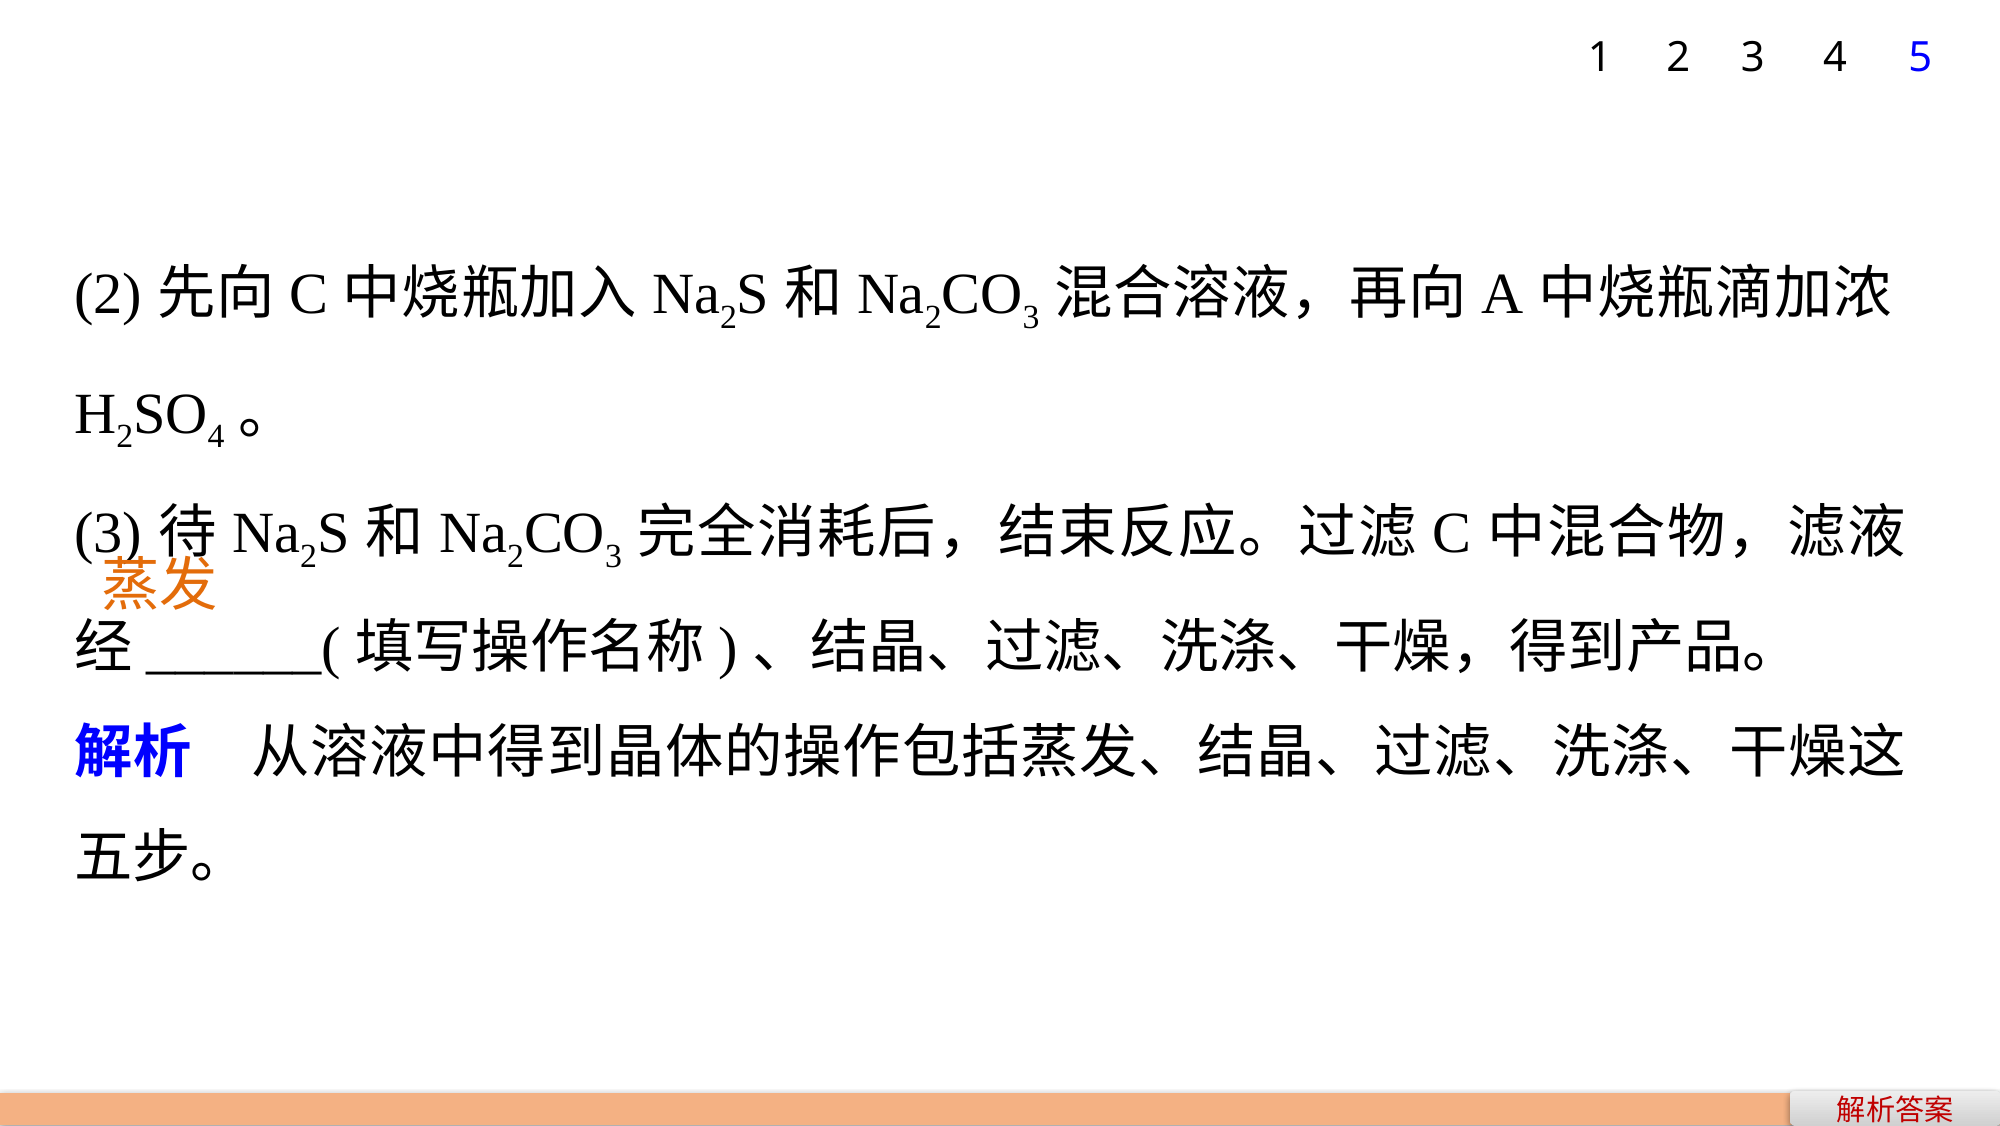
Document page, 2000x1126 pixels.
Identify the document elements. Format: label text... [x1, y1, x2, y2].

text_box 解析答案 [1788, 1089, 2000, 1126]
text_box [0, 1092, 1787, 1126]
text_box 4 [1802, 7, 1868, 102]
text_box 5 [1887, 7, 1953, 102]
text_box 蒸发 [87, 539, 234, 625]
text_box 3 [1727, 7, 1785, 102]
text_box 1 [1566, 7, 1632, 102]
text_box 2 [1649, 7, 1711, 102]
text_box (2)先向C中烧瓶加入Na2S和Na2CO3混合溶液，再向A中烧瓶滴加浓H2SO4。 (3)待Na2S和Na2CO3完全消耗后，结束反应。过滤C中混合物，滤液经______(填写操作名称)、结晶、过滤、洗涤、干燥，得到产品。 解析 从溶液中得到晶体的操作包括蒸发、结晶、过滤、洗涤、干燥这五步。 [59, 208, 1921, 897]
